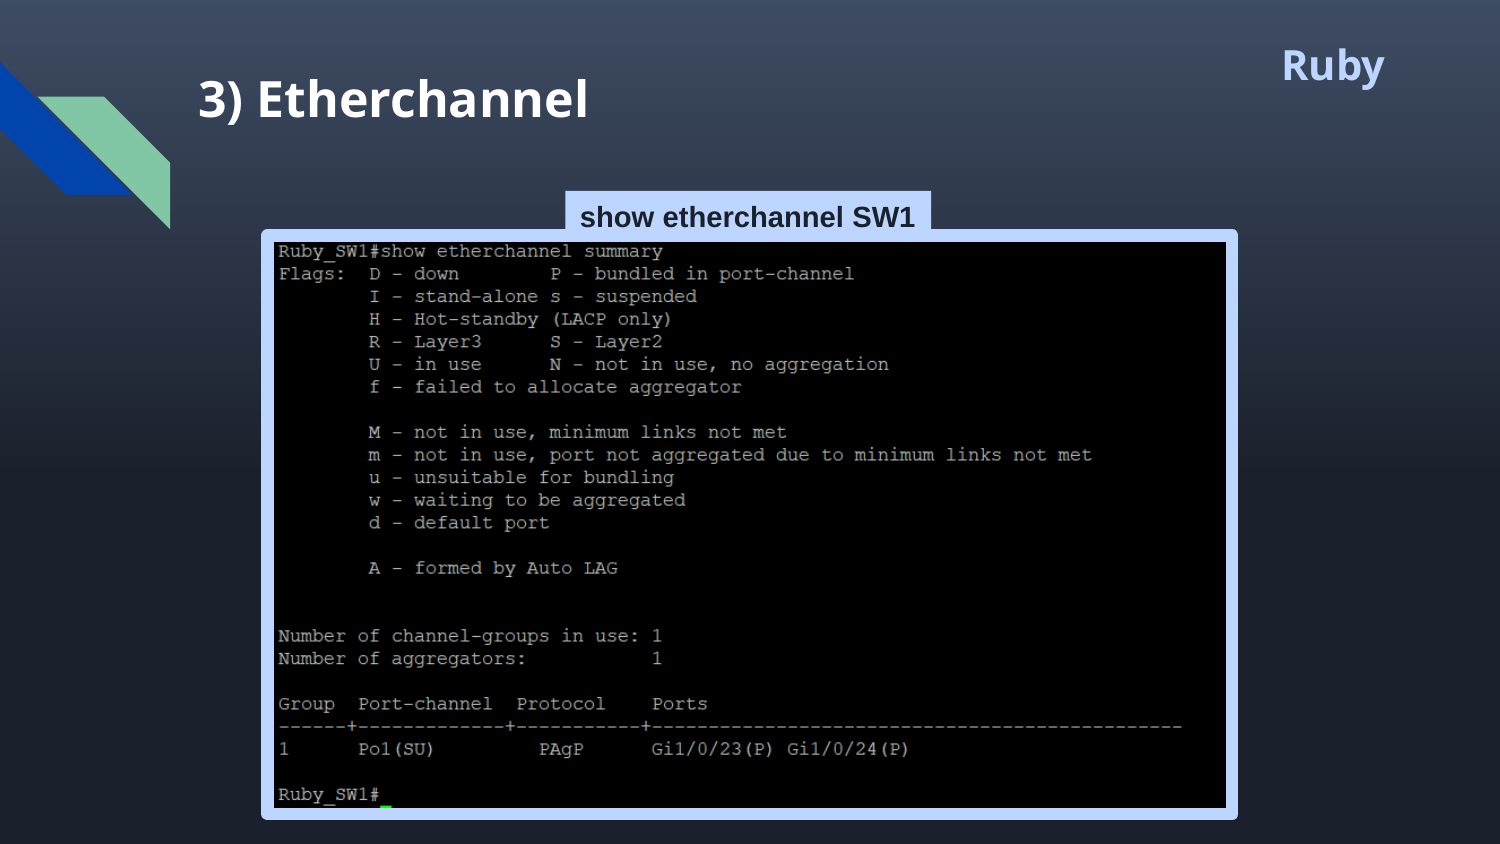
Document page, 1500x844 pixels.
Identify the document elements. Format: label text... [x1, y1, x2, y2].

picture [273, 241, 1227, 809]
title 3) Etherchannel [170, 52, 832, 203]
text_box Ruby [1266, 31, 1415, 97]
text_box show etherchannel SW1 [565, 190, 932, 229]
